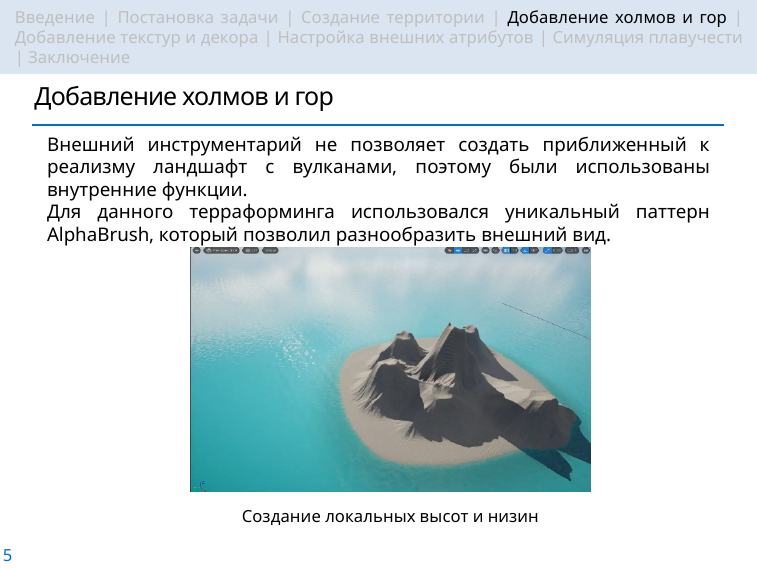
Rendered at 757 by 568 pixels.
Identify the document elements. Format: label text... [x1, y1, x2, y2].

text_box 5 [0, 544, 84, 567]
text_box Введение | Постановка задачи | Создание территории | Добавление холмов и гор | Добавление текстур и декора | Настройка внешних атрибутов | Симуляция плавучести | Заключение [0, 0, 757, 75]
picture [190, 247, 591, 493]
text_box Создание локальных высот и низин [190, 497, 591, 537]
title Добавление холмов и гор [32, 78, 416, 124]
text_box Внешний инструментарий не позволяет создать приближенный к реализму ландшафт с вулканами, поэтому были использованы внутренние функции. Для данного терраформинга использовался уникальный паттерн AlphaBrush, который позволил разнообразить внешний вид. [32, 132, 724, 253]
